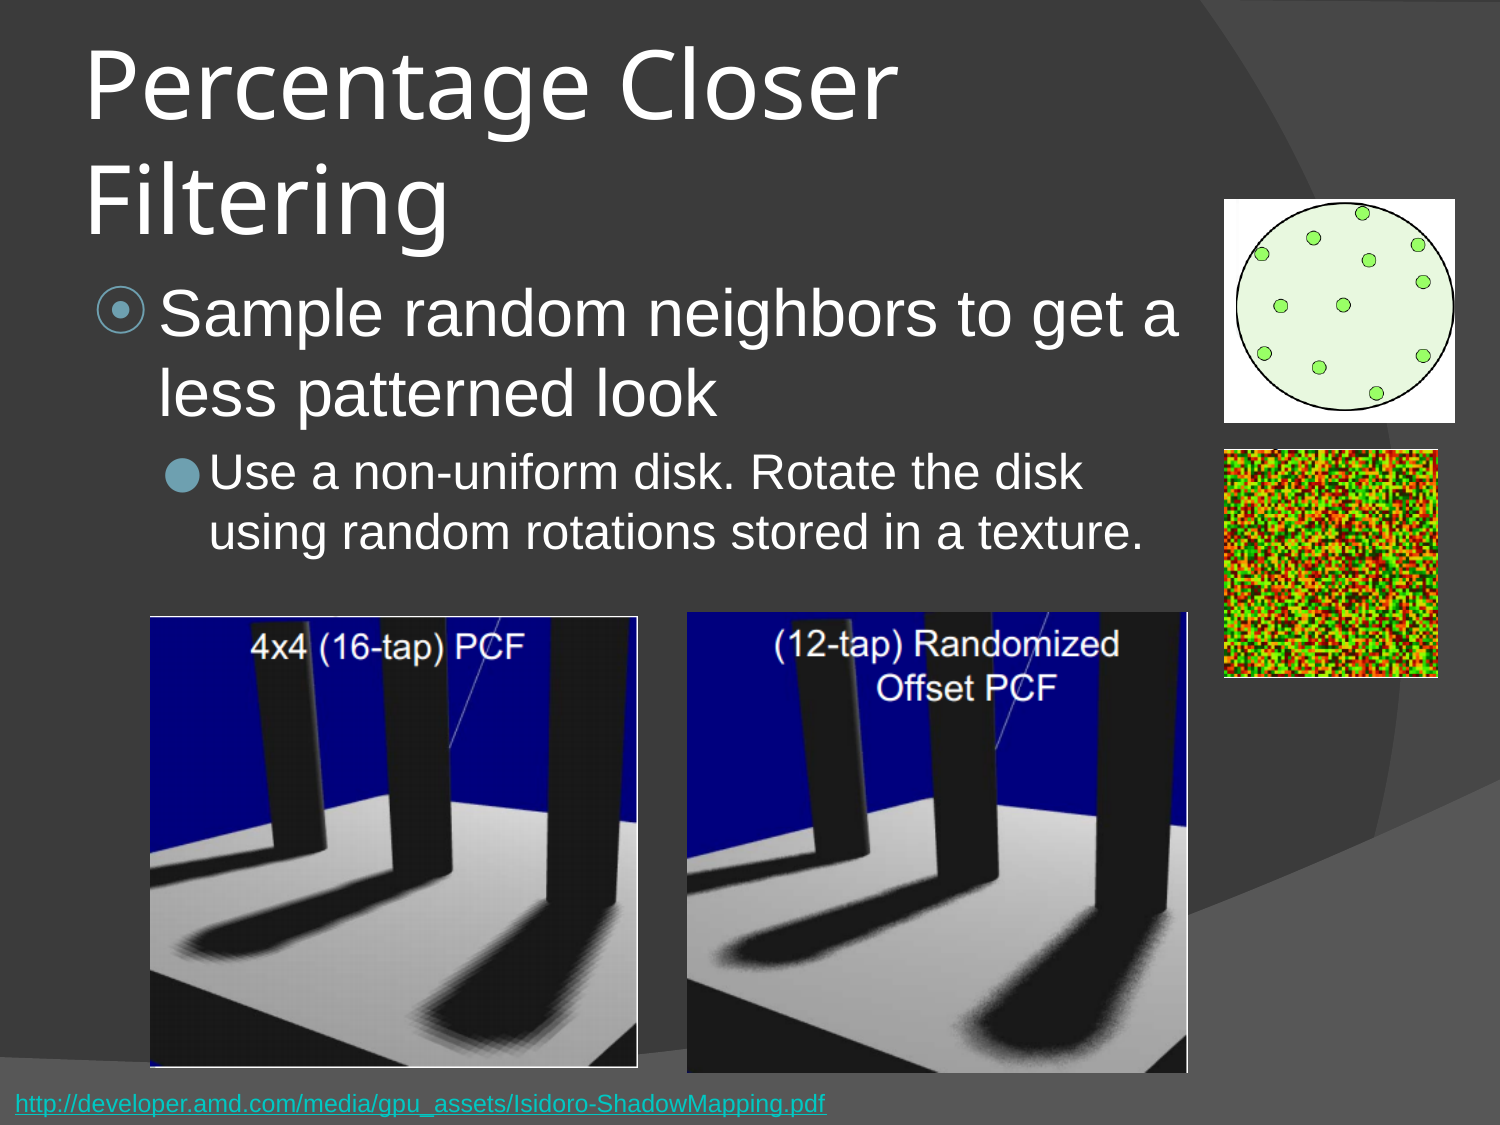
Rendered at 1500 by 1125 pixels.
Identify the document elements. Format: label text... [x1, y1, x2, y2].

picture [149, 615, 638, 1068]
picture [1224, 449, 1438, 679]
text_box http://developer.amd.com/media/gpu_assets/Isidoro-ShadowMapping.pdf [0, 1079, 1325, 1125]
picture [687, 612, 1188, 1073]
list Sample random neighbors to get a less patterned look Use a non-uniform disk. Rotate the disk using random rotations stored in a texture. [75, 262, 1200, 1005]
title Percentage Closer Filtering [75, 45, 1300, 233]
picture [1224, 199, 1456, 423]
